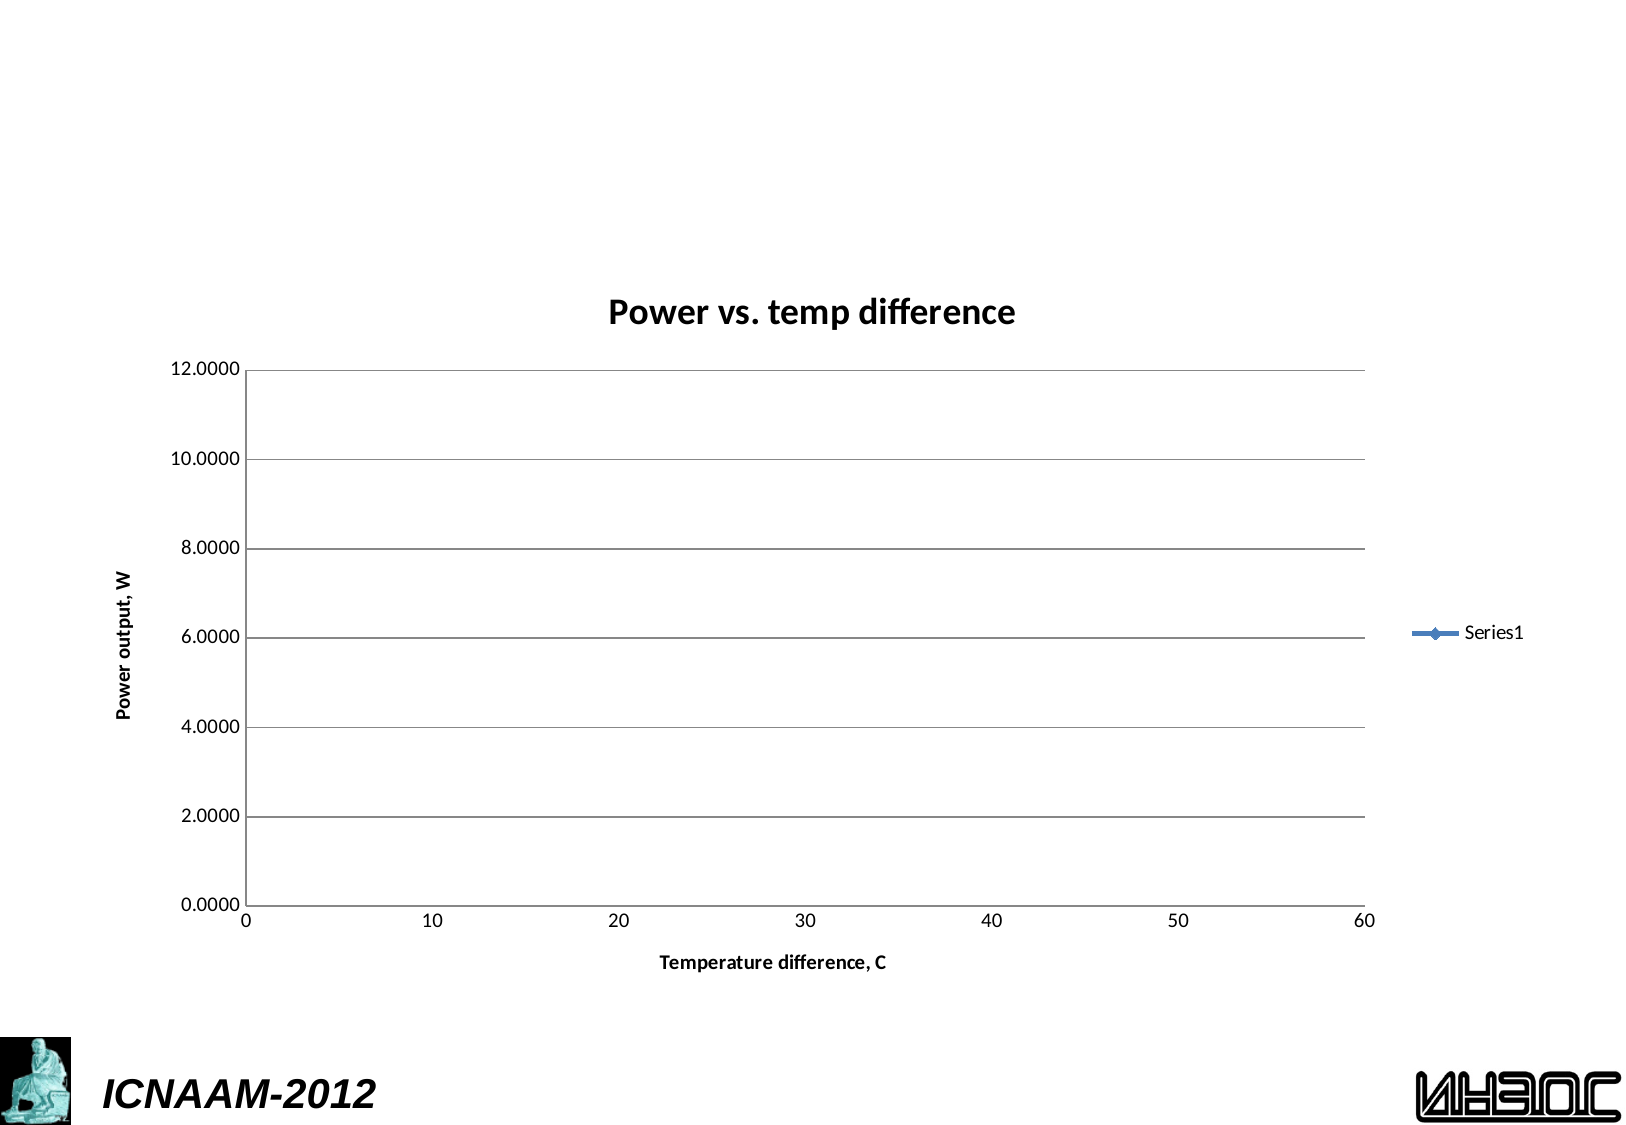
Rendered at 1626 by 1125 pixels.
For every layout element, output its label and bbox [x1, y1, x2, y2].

chart [80, 262, 1544, 1006]
picture [0, 1037, 71, 1125]
picture [1412, 1068, 1625, 1125]
